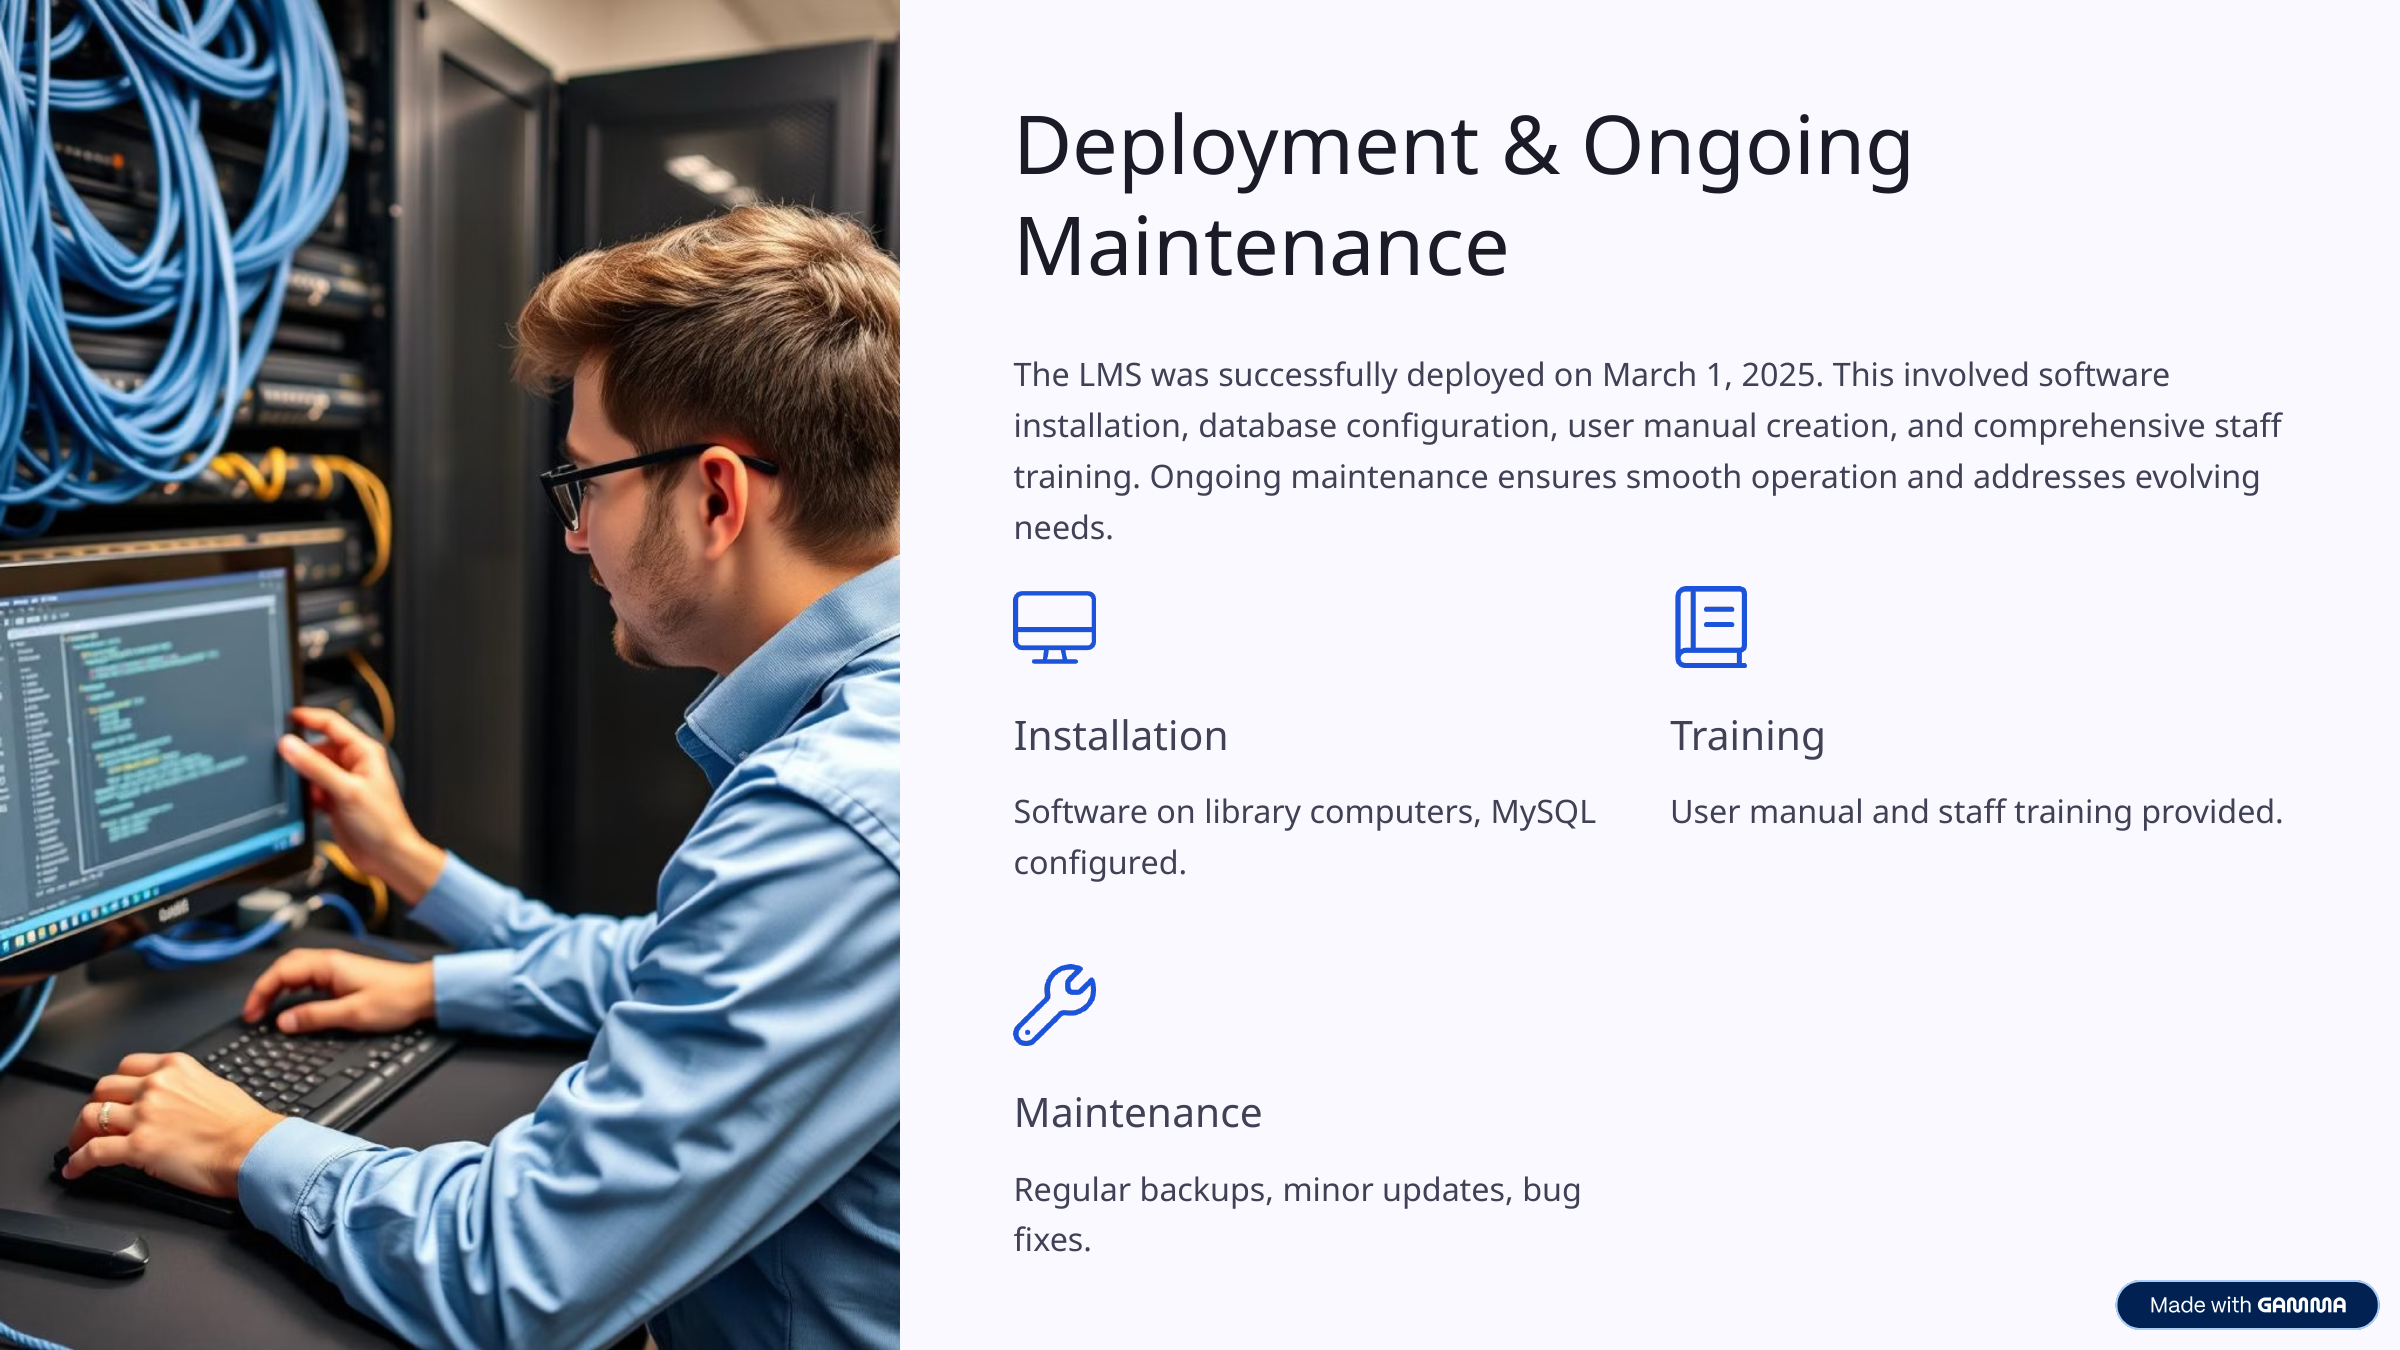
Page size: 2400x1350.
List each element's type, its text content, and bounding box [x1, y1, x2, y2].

picture [2106, 1271, 2389, 1339]
picture [1013, 586, 1096, 668]
text_box Regular backups, minor updates, bug fixes. [1013, 1156, 1630, 1261]
text_box Maintenance [1013, 1086, 1421, 1137]
text_box User manual and staff training provided. [1670, 778, 2287, 883]
text_box Software on library computers, MySQL configured. [1013, 778, 1630, 883]
picture [1013, 964, 1096, 1046]
text_box Installation [1013, 708, 1421, 760]
text_box Training [1670, 708, 2077, 760]
text_box Deployment & Ongoing Maintenance [1013, 89, 2287, 293]
picture [0, 0, 900, 1350]
text_box The LMS was successfully deployed on March 1, 2025. This involved software installation, database configuration, user manual creation, and comprehensive staff training. Ongoing maintenance ensures smooth operation and addresses evolving needs. [1013, 341, 2287, 550]
picture [1670, 586, 1752, 668]
